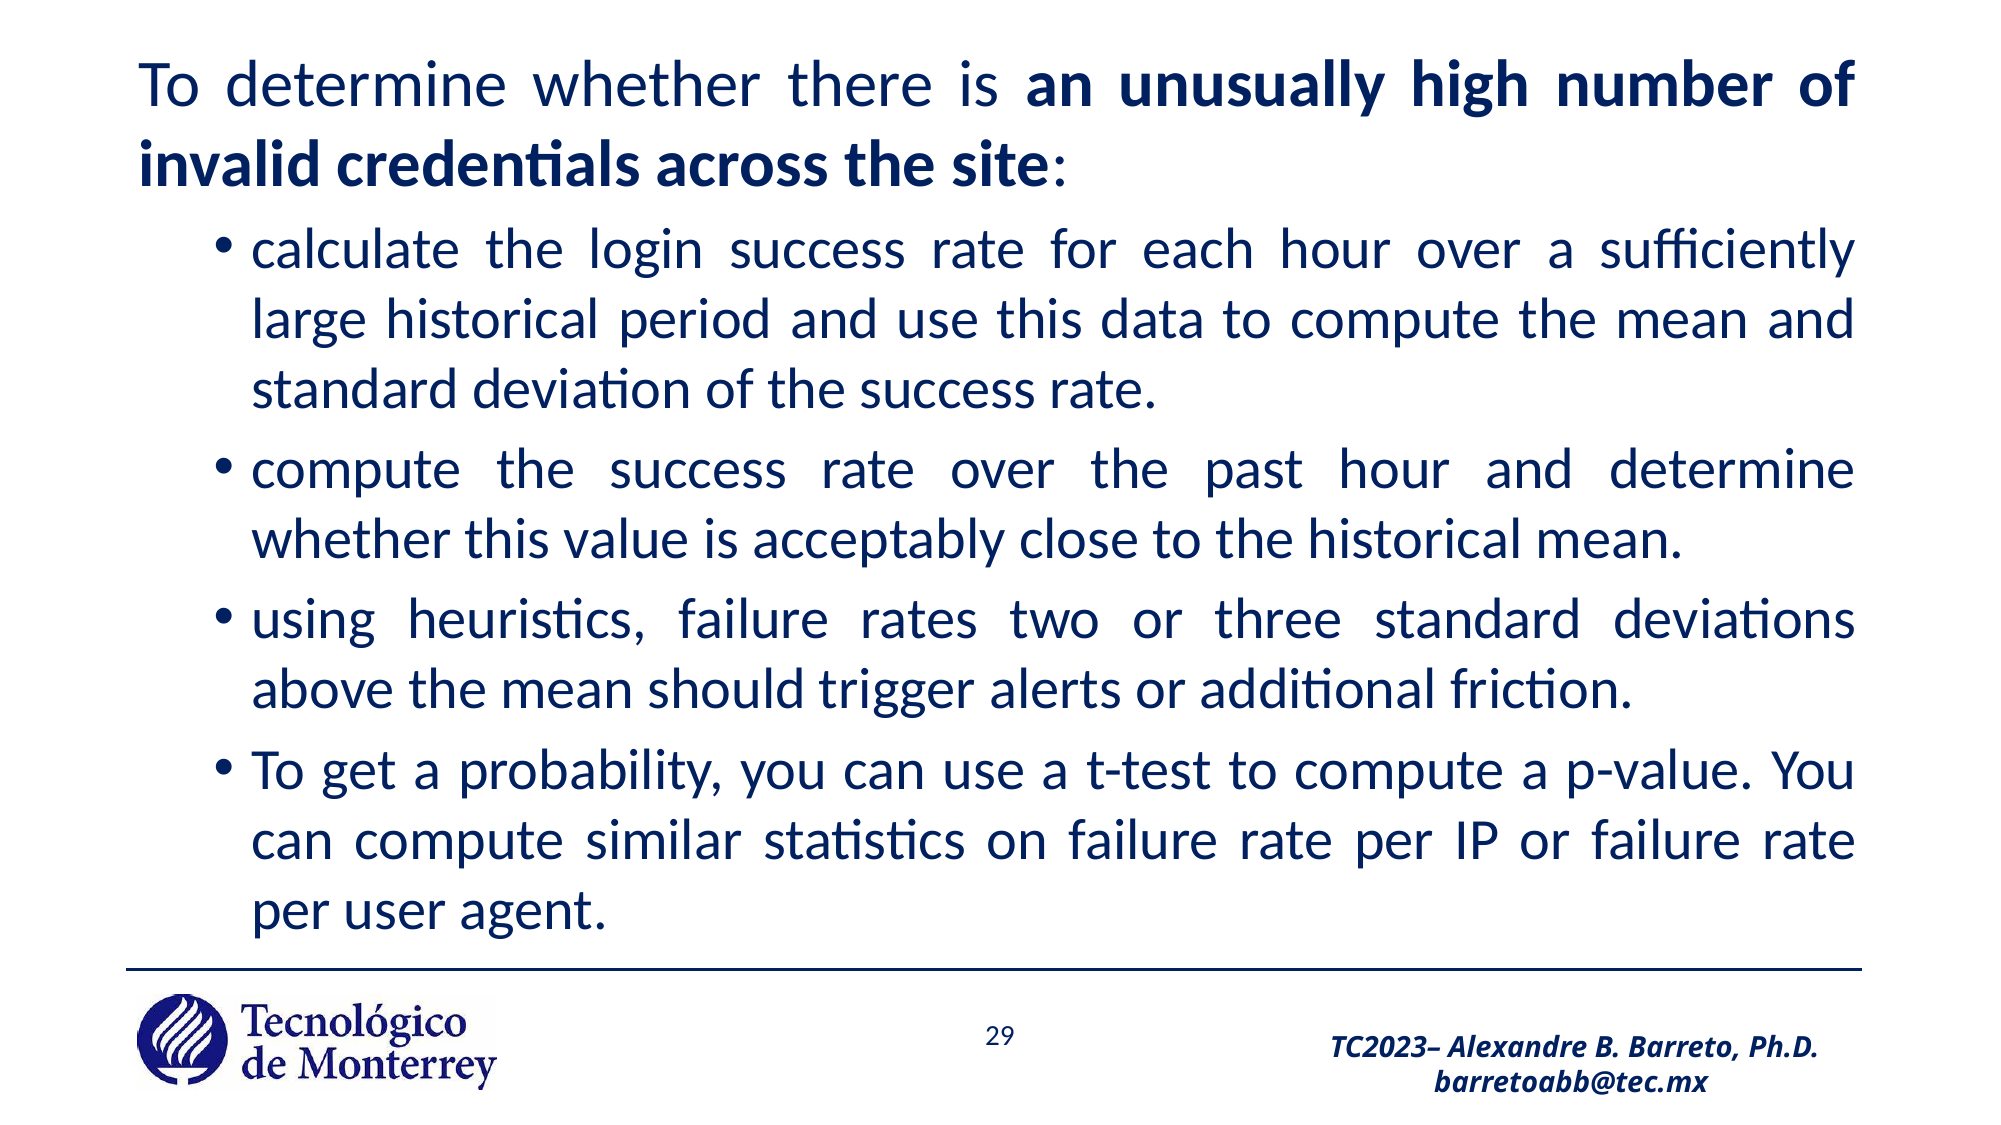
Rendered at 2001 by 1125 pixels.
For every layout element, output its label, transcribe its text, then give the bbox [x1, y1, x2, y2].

list To determine whether there is an unusually high number of invalid credentials across the site: calculate the login success rate for each hour over a sufficiently large historical period and use this data to compute the mean and standard deviation of the success rate. compute the success rate over the past hour and determine whether this value is acceptably close to the historical mean. using heuristics, failure rates two or three standard deviations above the mean should trigger alerts or additional friction. To get a probability, you can use a t-test to compute a p-value. You can compute similar statistics on failure rate per IP or failure rate per user agent. [123, 32, 1872, 914]
picture [137, 994, 497, 1090]
